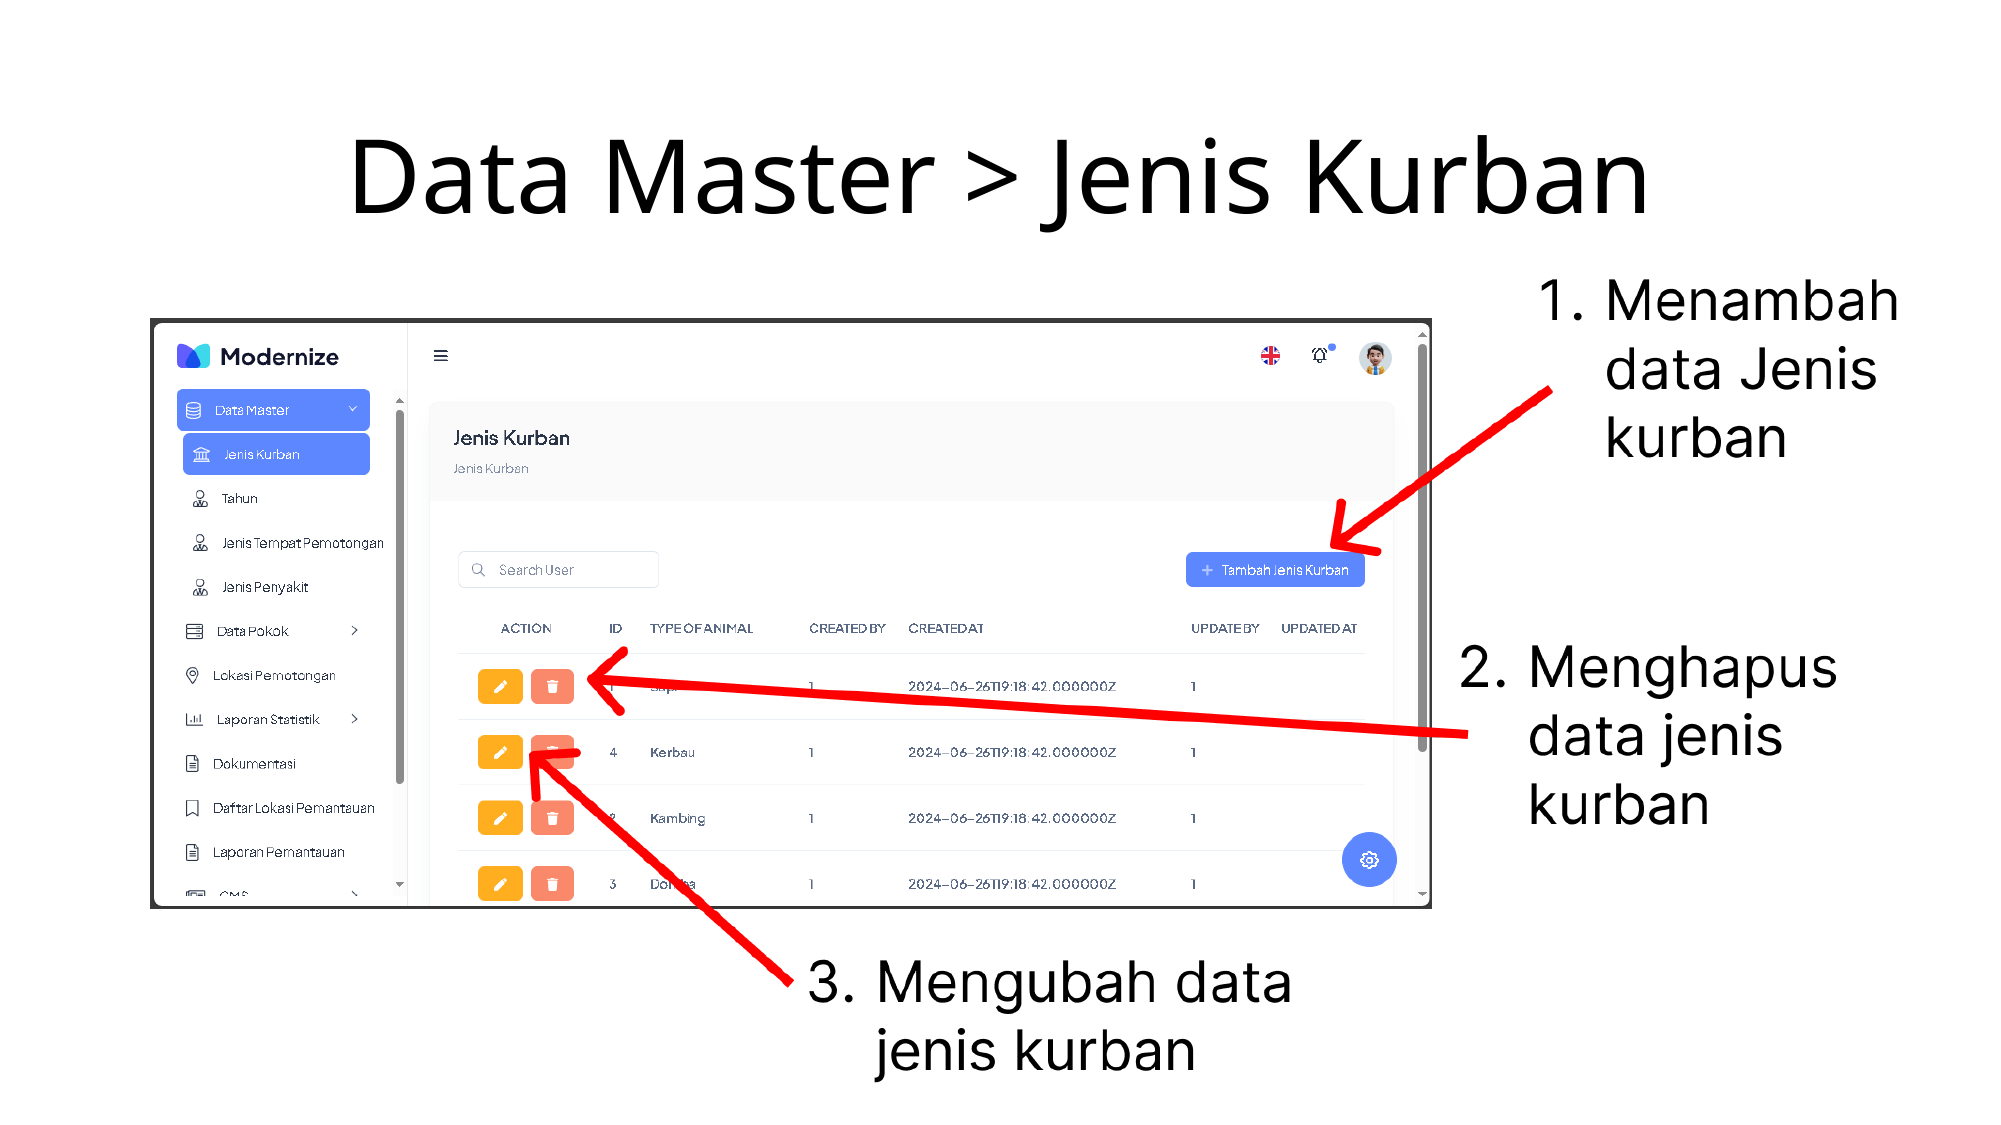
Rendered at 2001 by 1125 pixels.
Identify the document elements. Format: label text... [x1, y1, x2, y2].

picture [149, 265, 1969, 1084]
title Data Master > Jenis Kurban [249, 44, 1750, 244]
